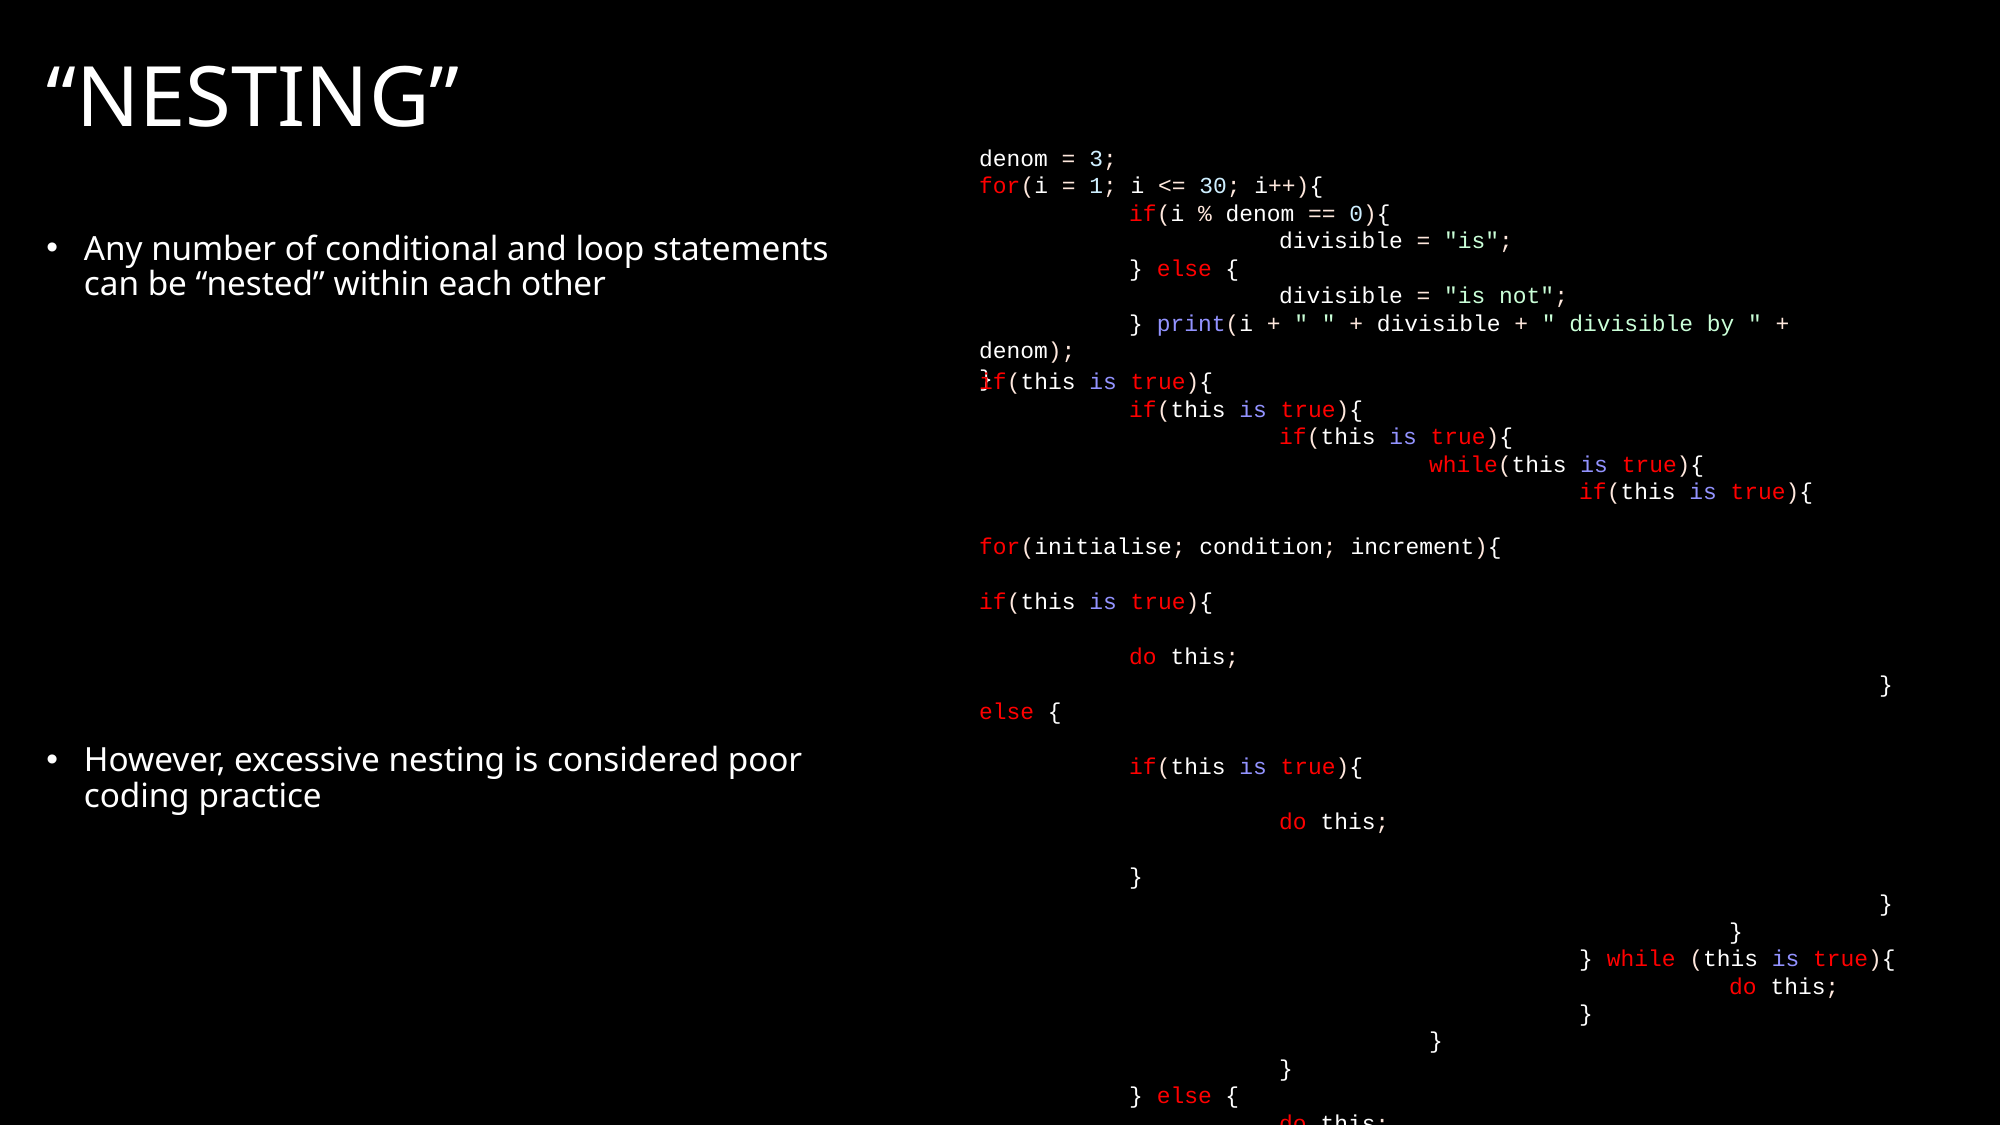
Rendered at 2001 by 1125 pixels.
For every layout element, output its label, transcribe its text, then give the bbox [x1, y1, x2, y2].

title “Nesting” [31, 15, 1444, 185]
list Any number of conditional and loop statements can be “nested” within each other [31, 90, 906, 445]
text_box if(this is true){ if(this is true){ if(this is true){ while(this is true){ if(this is true){ for(initialise; condition; increment){ if(this is true){ do this; } else { if(this is true){ do this; } } } } while (this is true){ do this; } } } } else { do this; } } [964, 359, 1945, 1125]
text_box denom = 3; for(i = 1; i <= 30; i++){ if(i % denom == 0){ divisible = "is"; } else { divisible = "is not"; } print(i + " " + divisible + " divisible by " + denom); } [964, 136, 1874, 359]
text_box However, excessive nesting is considered poor coding practice [31, 571, 871, 987]
